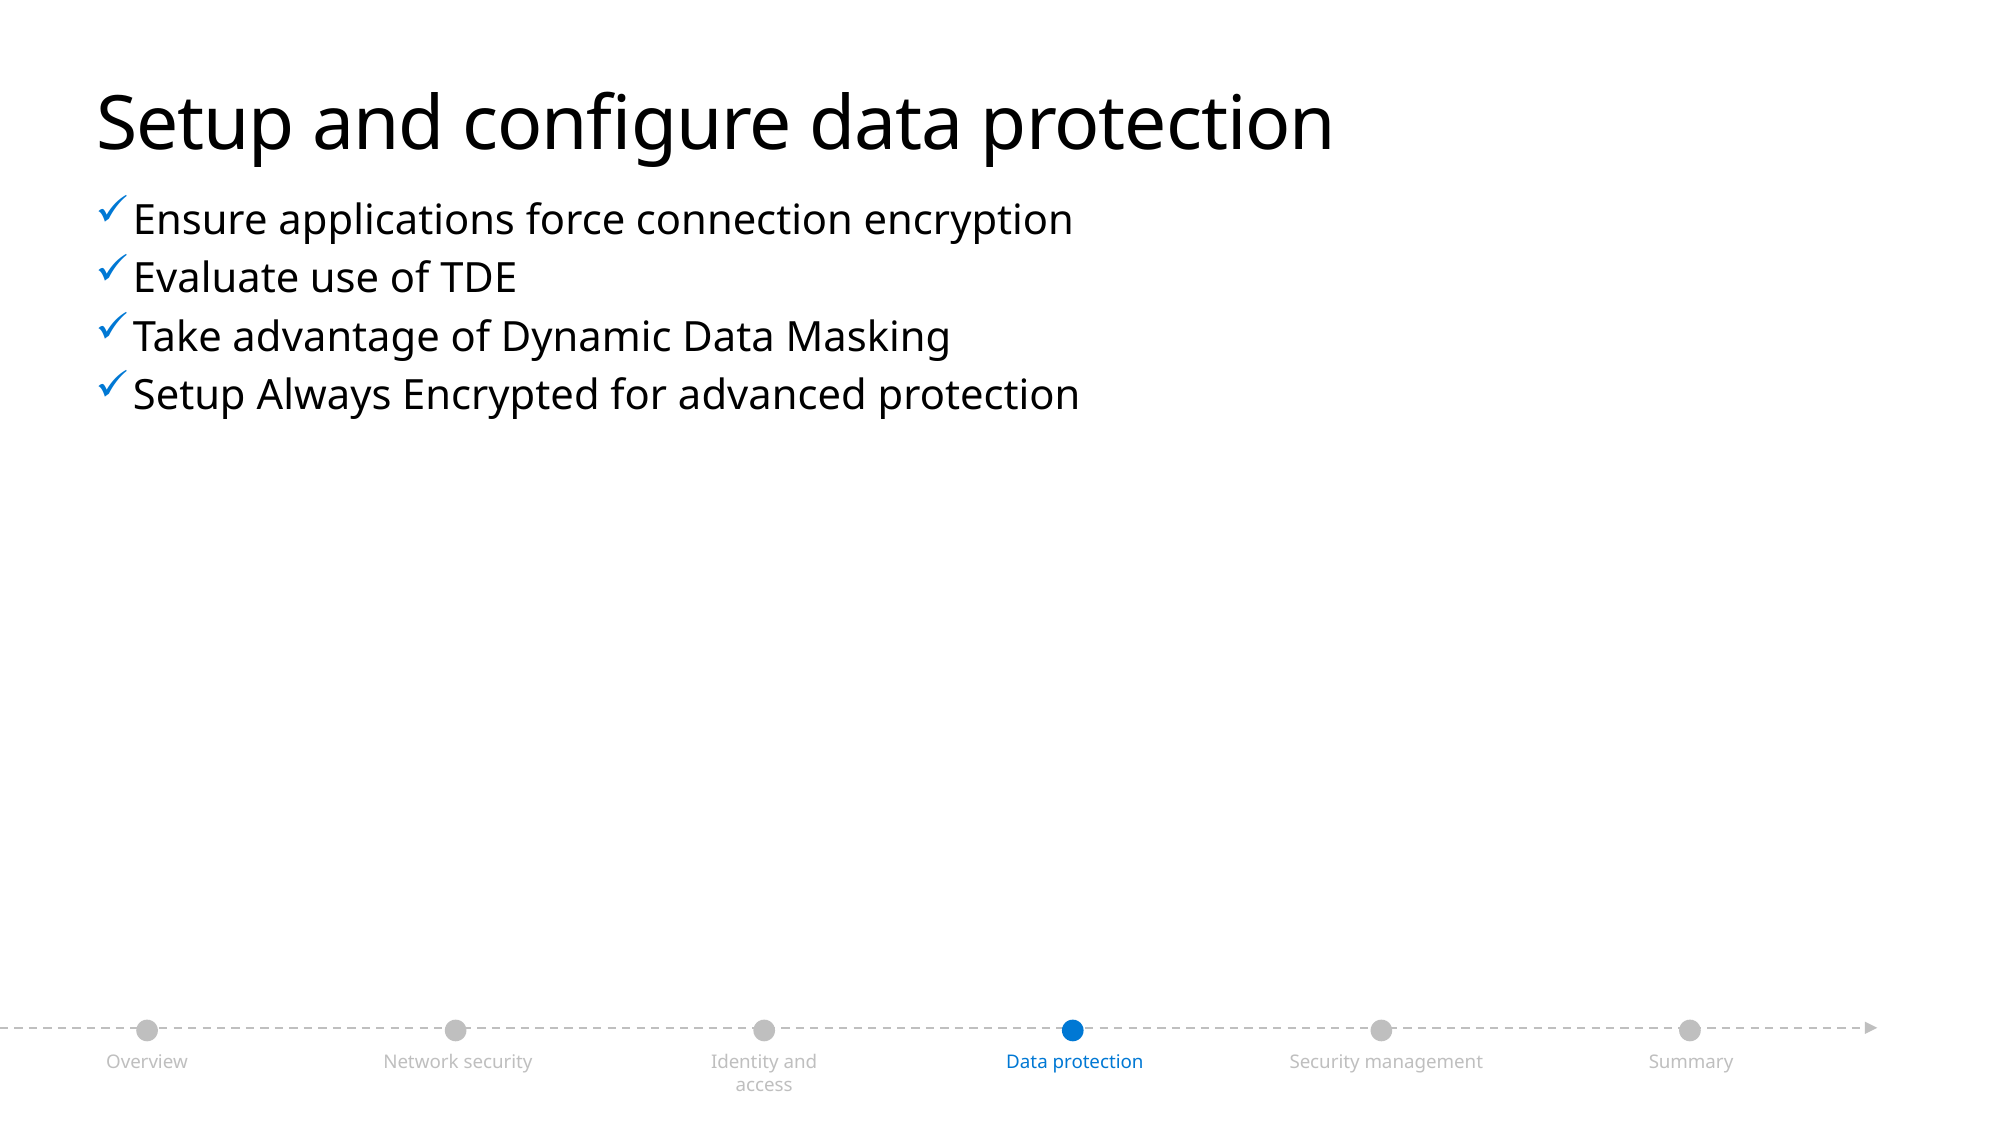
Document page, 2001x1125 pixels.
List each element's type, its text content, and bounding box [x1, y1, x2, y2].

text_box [0, 1019, 1878, 1074]
list Ensure applications force connection encryption Evaluate use of TDE Take advantage of Dynamic Data Masking Setup Always Encrypted for advanced protection [95, 192, 1808, 426]
title Setup and configure data protection [96, 75, 1904, 166]
